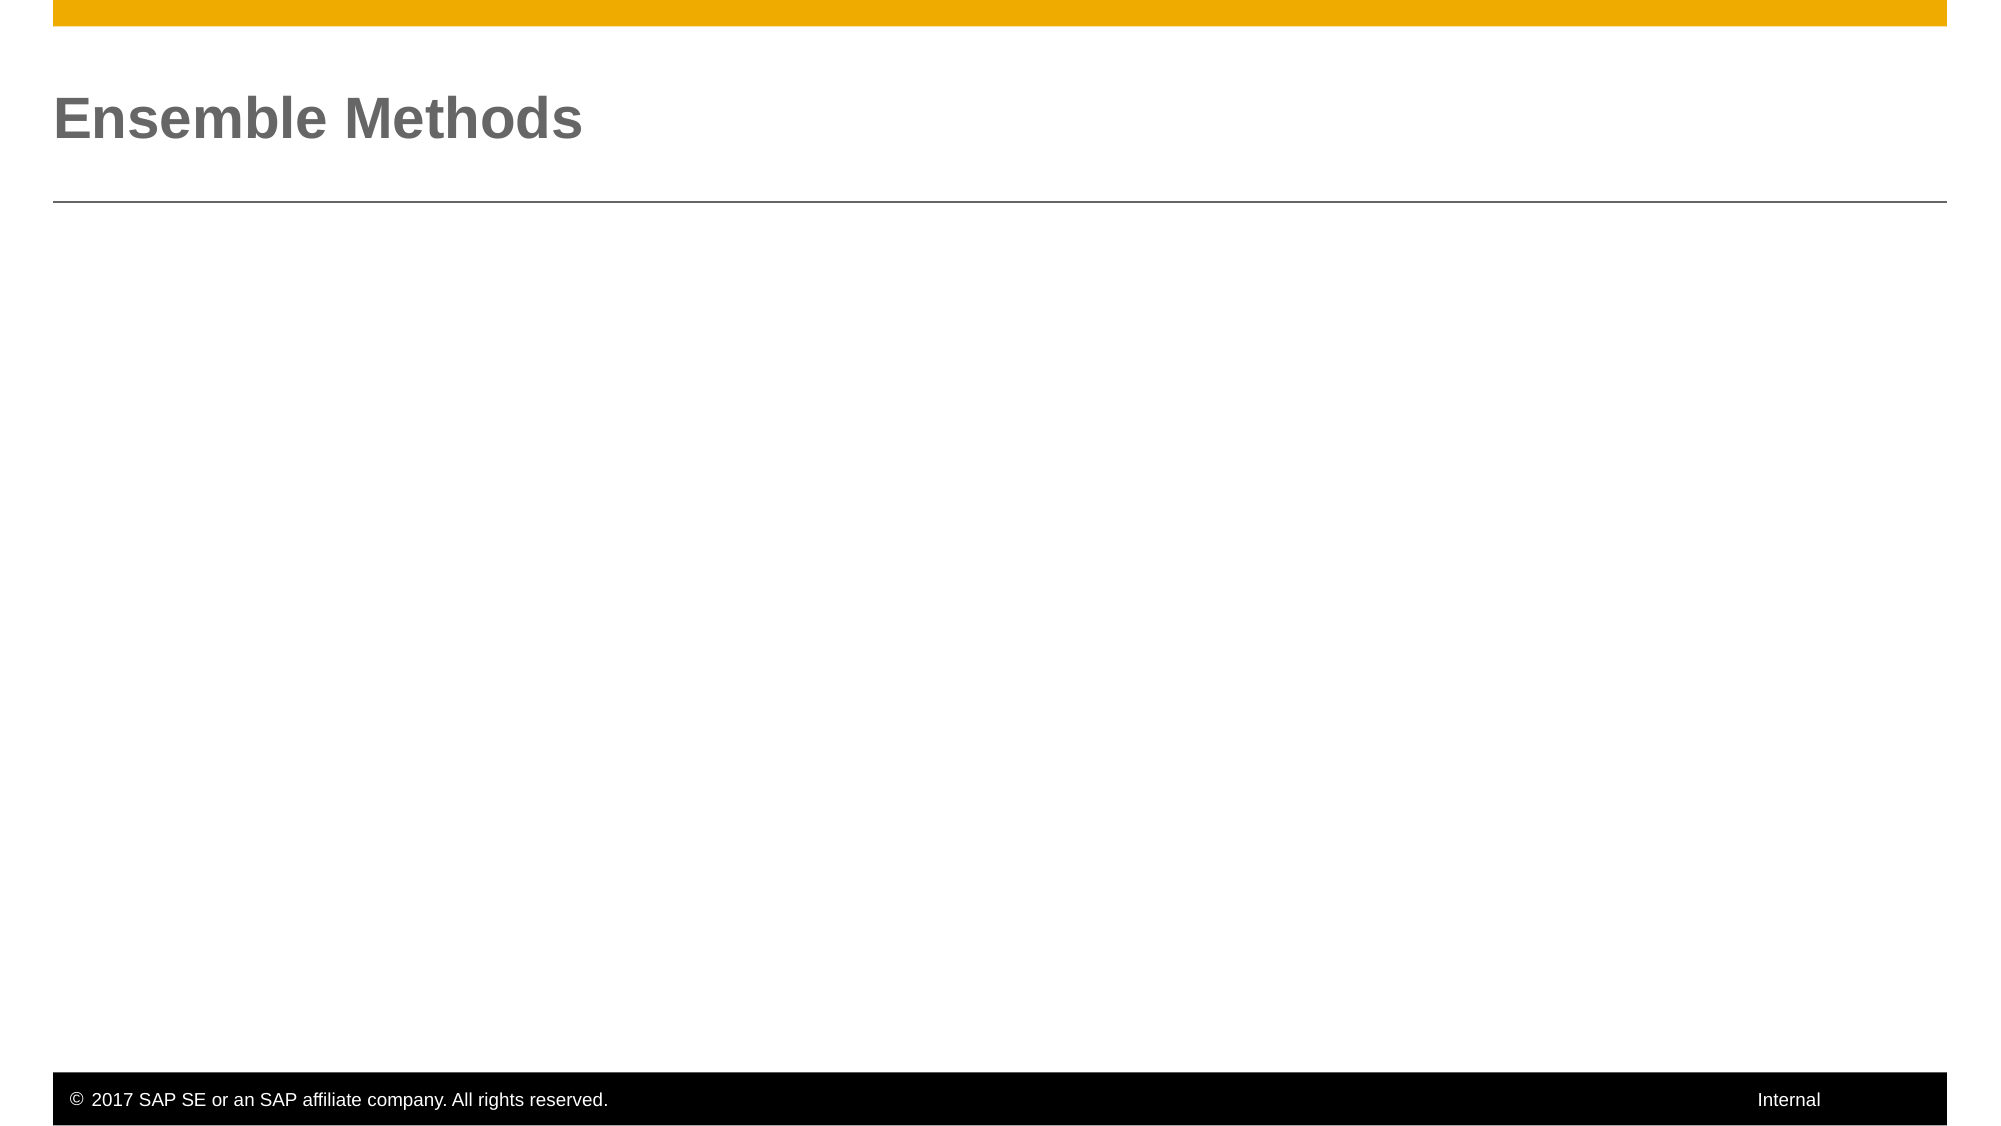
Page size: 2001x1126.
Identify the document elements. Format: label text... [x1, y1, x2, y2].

title Ensemble Methods [53, 53, 1947, 178]
